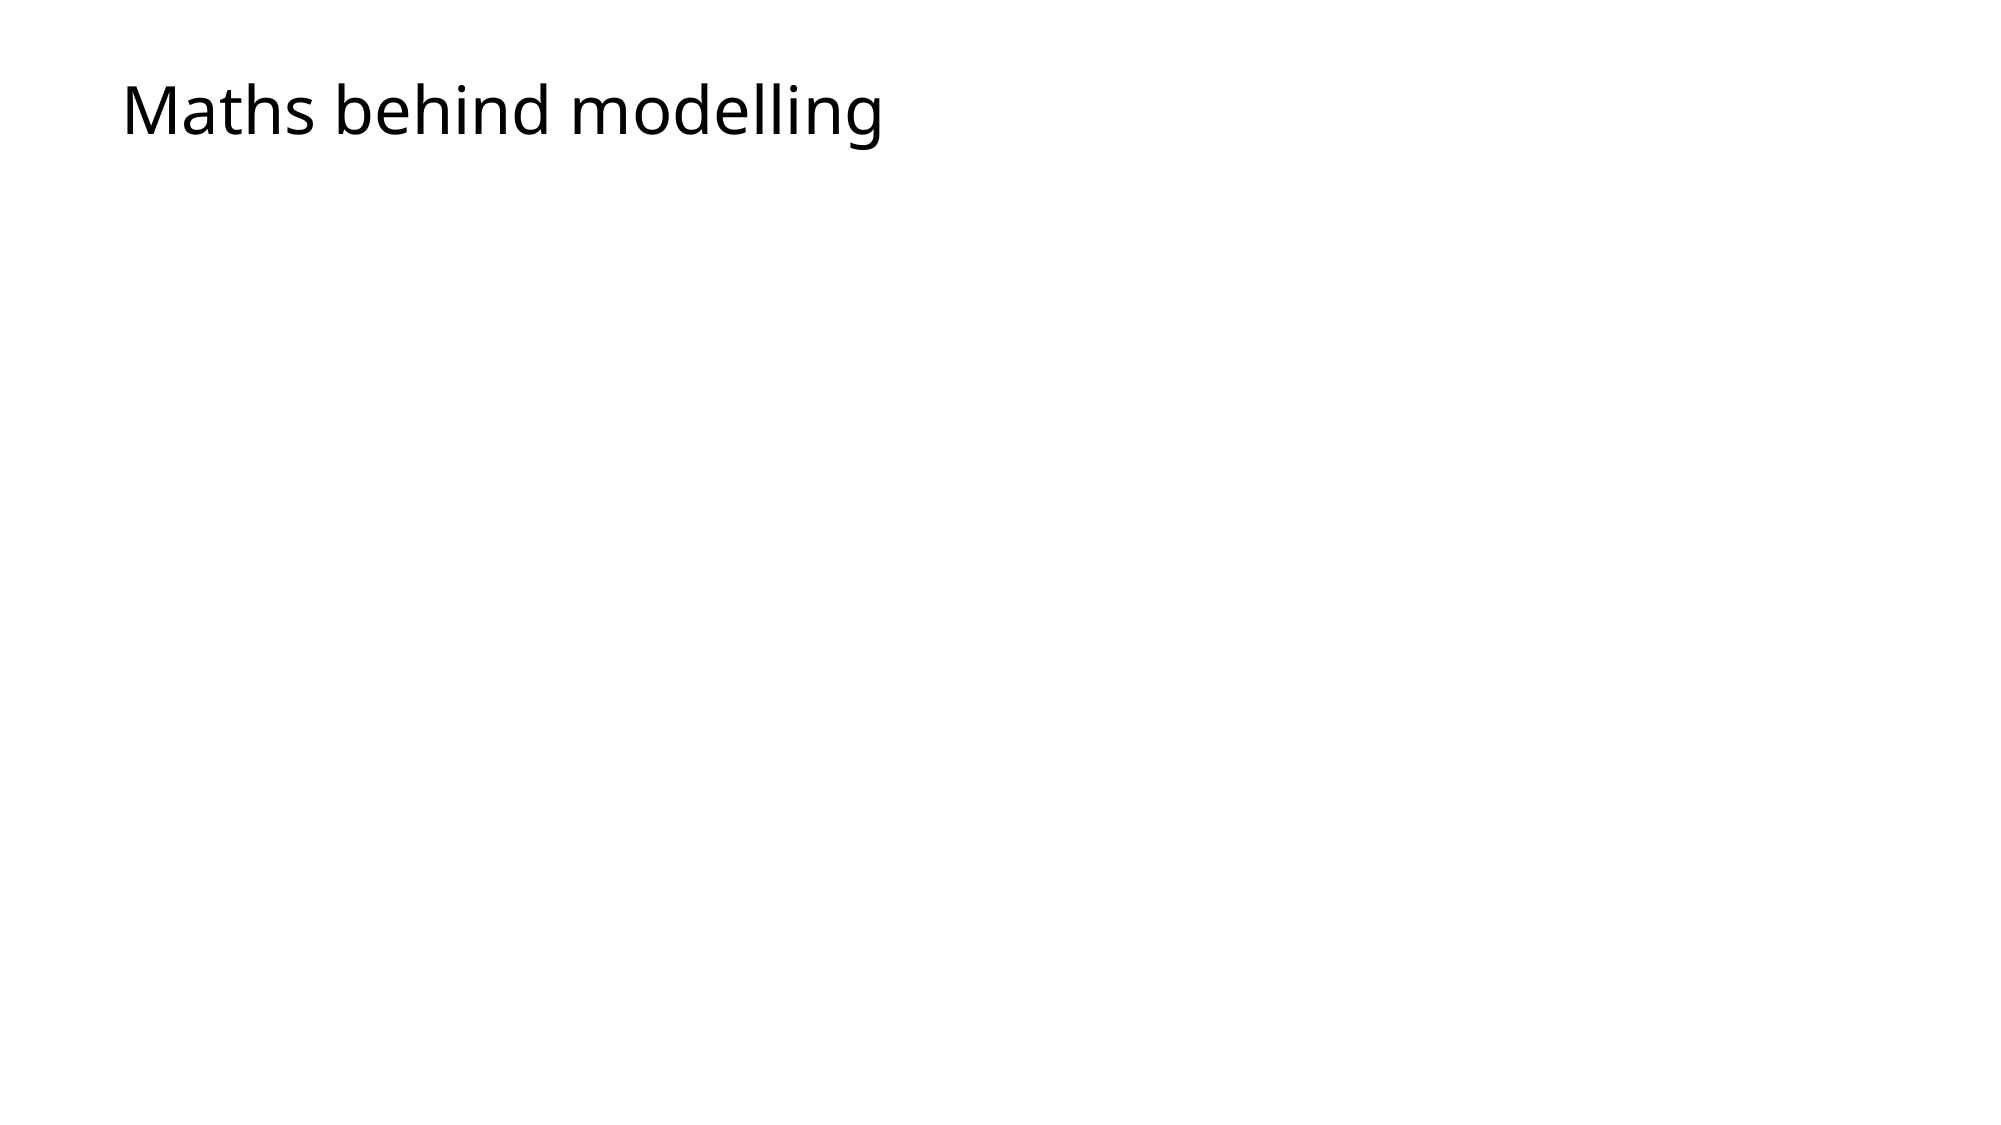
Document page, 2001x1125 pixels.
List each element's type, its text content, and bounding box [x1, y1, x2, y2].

title Maths behind modelling [106, 42, 1167, 184]
